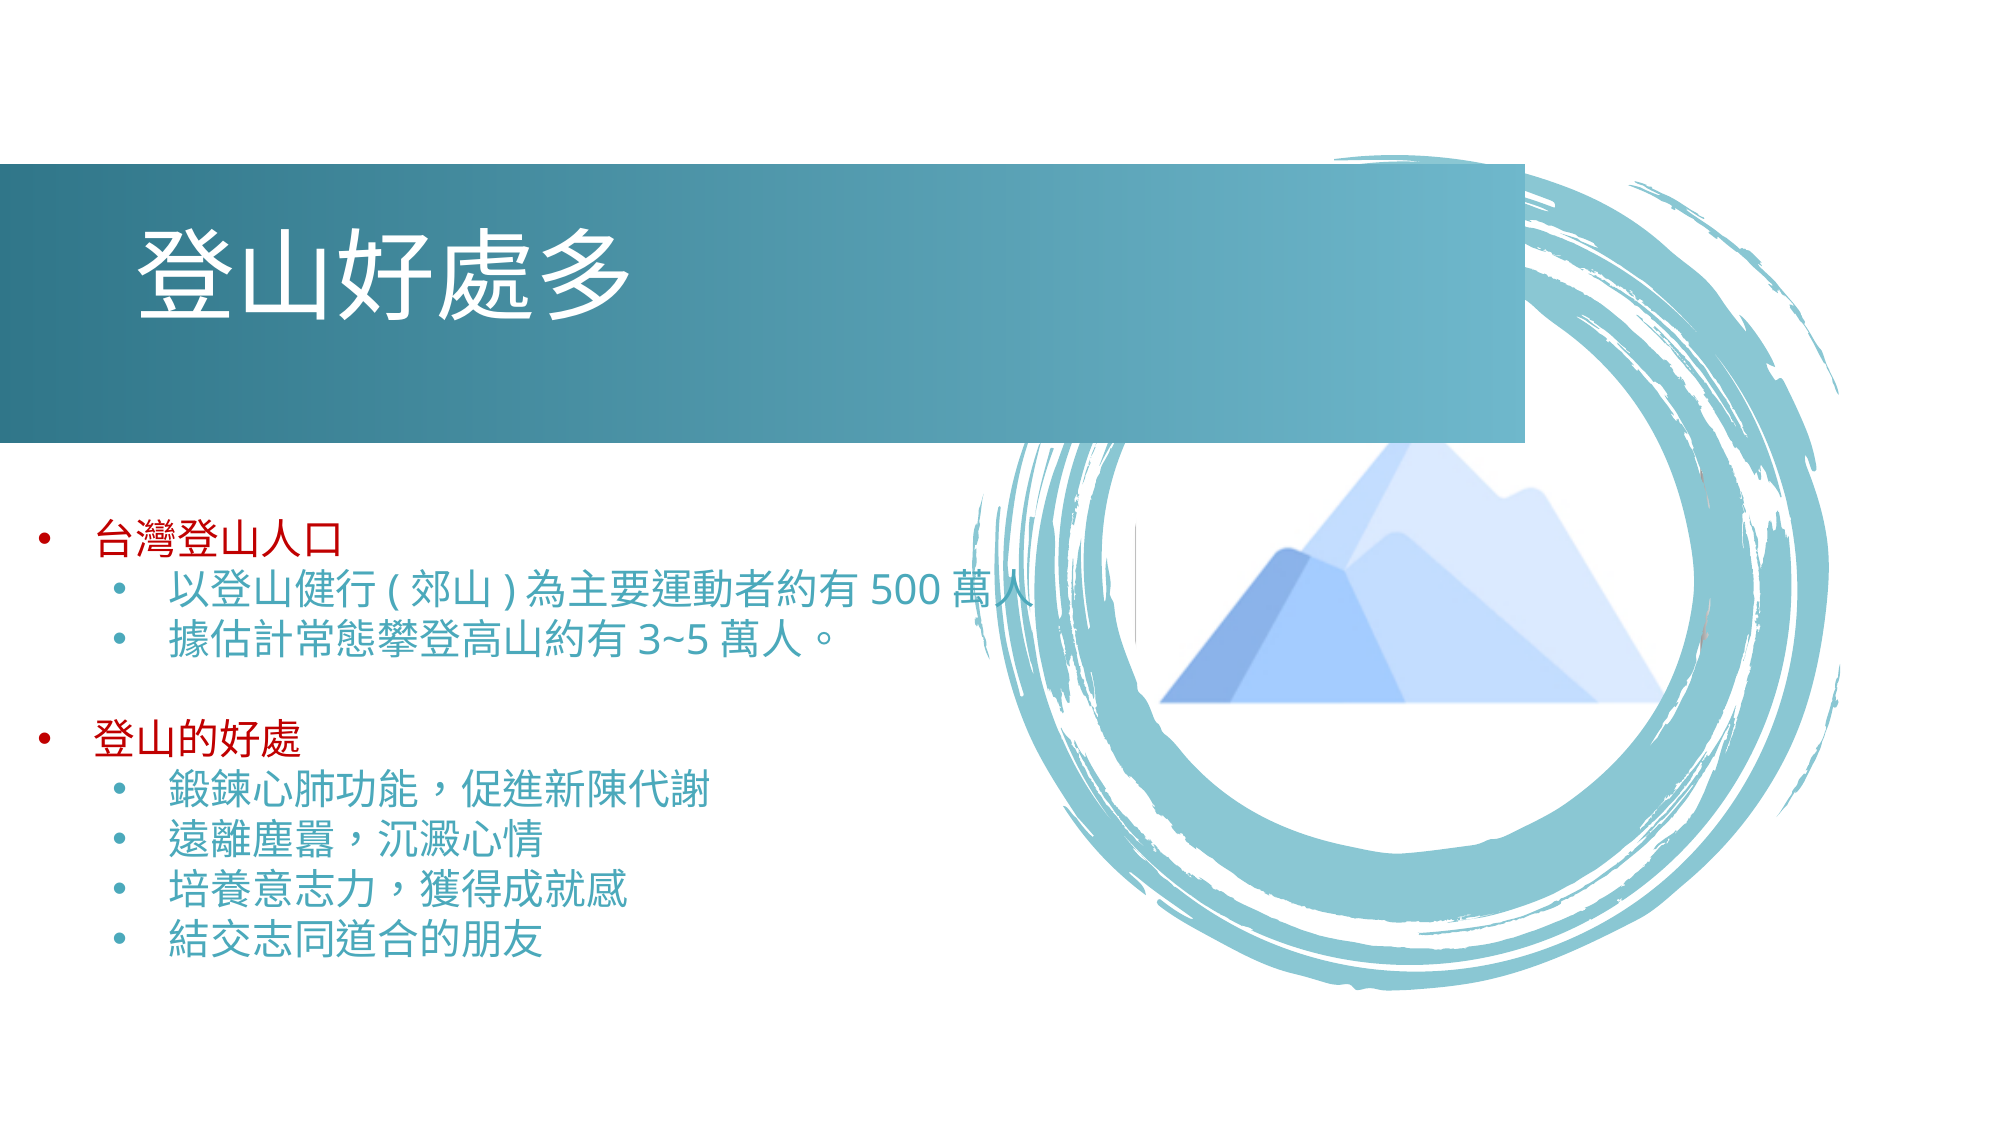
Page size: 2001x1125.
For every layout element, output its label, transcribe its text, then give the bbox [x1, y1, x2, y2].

text_box [1334, 155, 1487, 164]
text_box [1526, 173, 1712, 286]
text_box [1627, 181, 1839, 395]
picture [1129, 286, 1724, 882]
text_box [1085, 752, 1146, 896]
text_box [1023, 443, 1041, 505]
text_box [0, 164, 1526, 443]
text_box 台灣登山人口 以登山健行(郊山)為主要運動者約有500萬人 據估計常態攀登高山約有3~5萬人。 登山的好處 鍛鍊心肺功能，促進新陳代謝 遠離塵囂，沉澱心情 培養意志力，獲得成就感 結交志同道合的朋友 [22, 505, 1085, 998]
text_box 登山好處多 [127, 212, 1000, 333]
text_box [1776, 663, 1841, 818]
text_box [1082, 443, 1097, 485]
text_box [1063, 443, 1093, 505]
text_box [1143, 882, 1687, 991]
text_box [1724, 303, 1829, 846]
text_box [1085, 443, 1129, 777]
text_box [1036, 447, 1054, 505]
text_box [1008, 443, 1028, 505]
text_box [1044, 443, 1072, 505]
